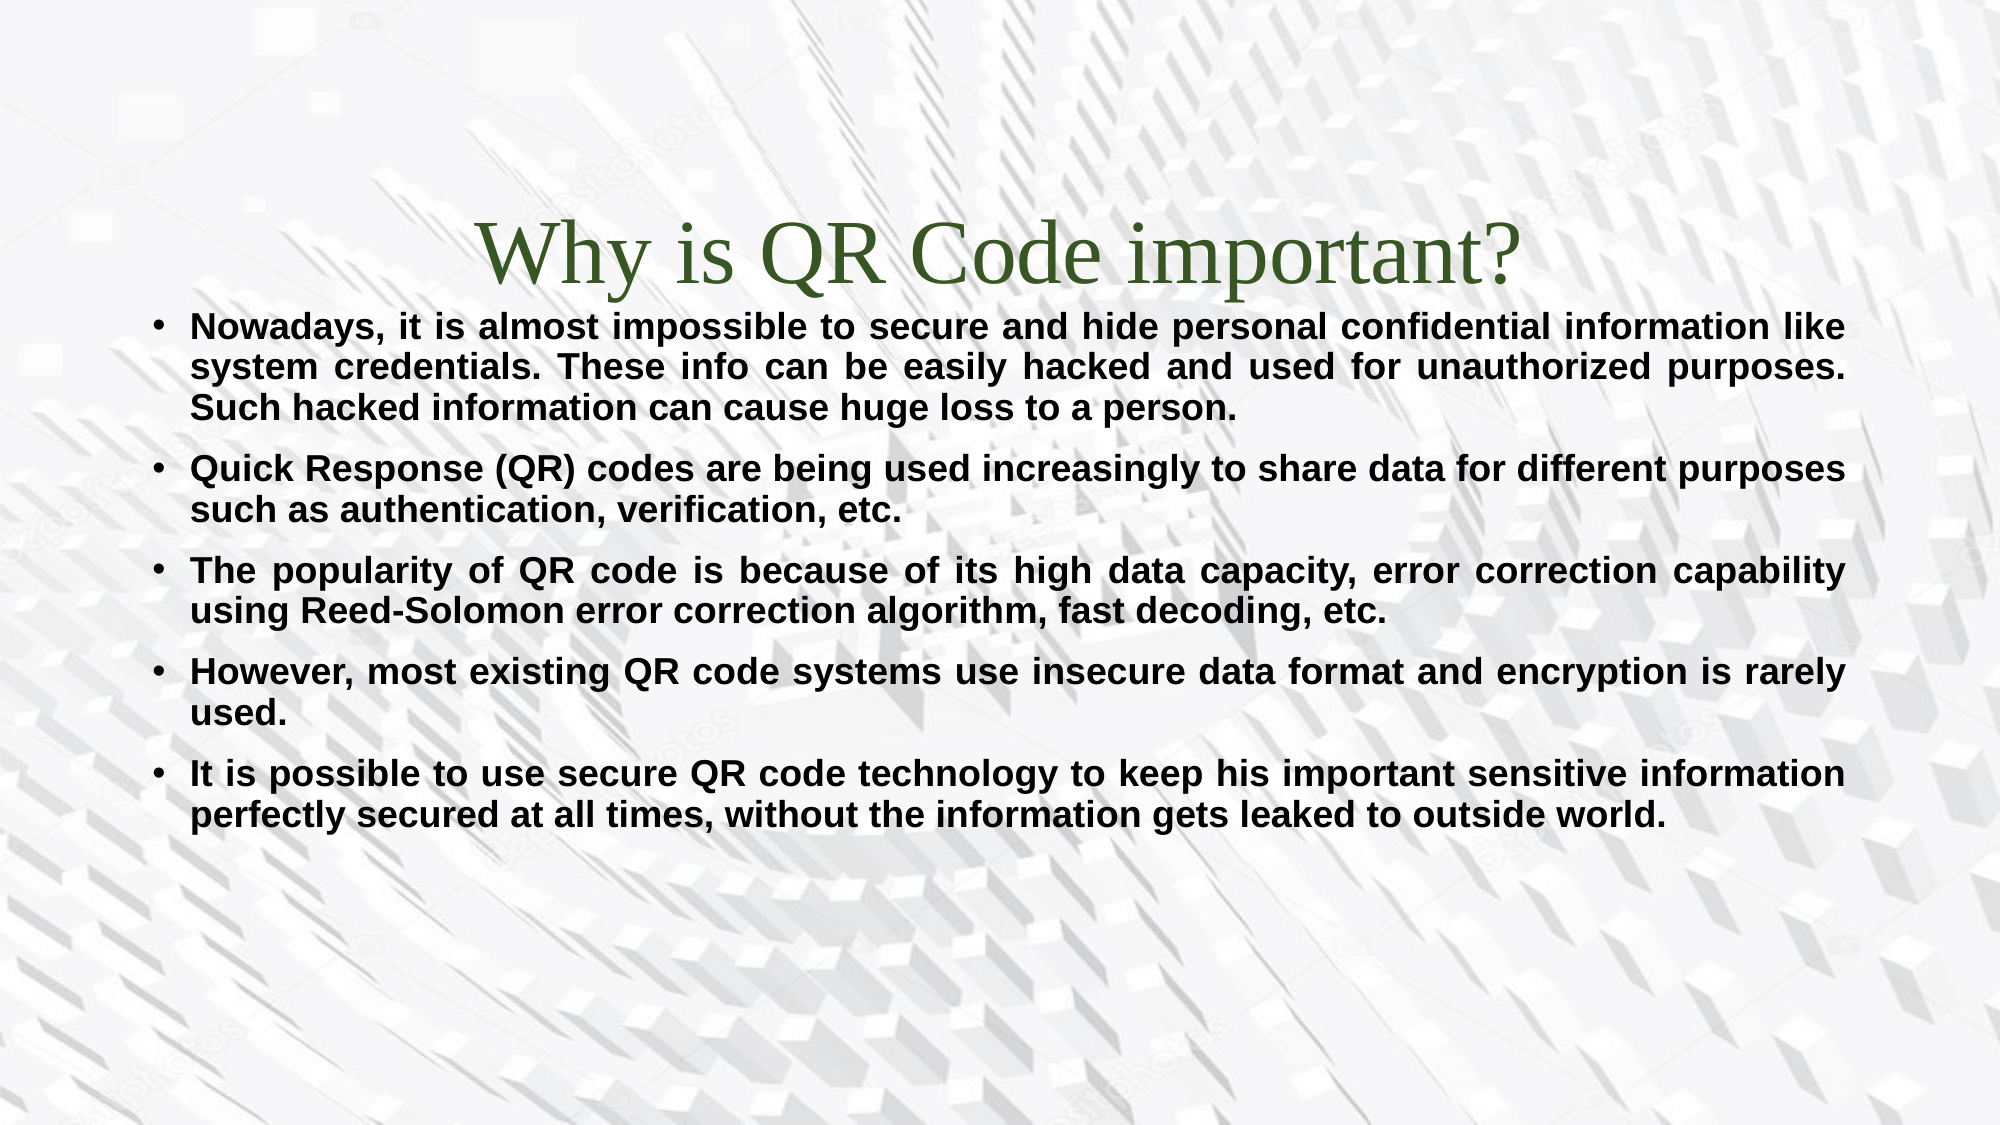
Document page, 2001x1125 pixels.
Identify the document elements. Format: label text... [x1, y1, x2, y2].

list Nowadays, it is almost impossible to secure and hide personal confidential information like system credentials. These info can be easily hacked and used for unauthorized purposes. Such hacked information can cause huge loss to a person. Quick Response (QR) codes are being used increasingly to share data for different purposes such as authentication, verification, etc. The popularity of QR code is because of its high data capacity, error correction capability using Reed-Solomon error correction algorithm, fast decoding, etc. However, most existing QR code systems use insecure data format and encryption is rarely used. It is possible to use secure QR code technology to keep his important sensitive information perfectly secured at all times, without the information gets leaked to outside world. [137, 299, 1863, 1014]
title Why is QR Code important? [293, 147, 1707, 299]
